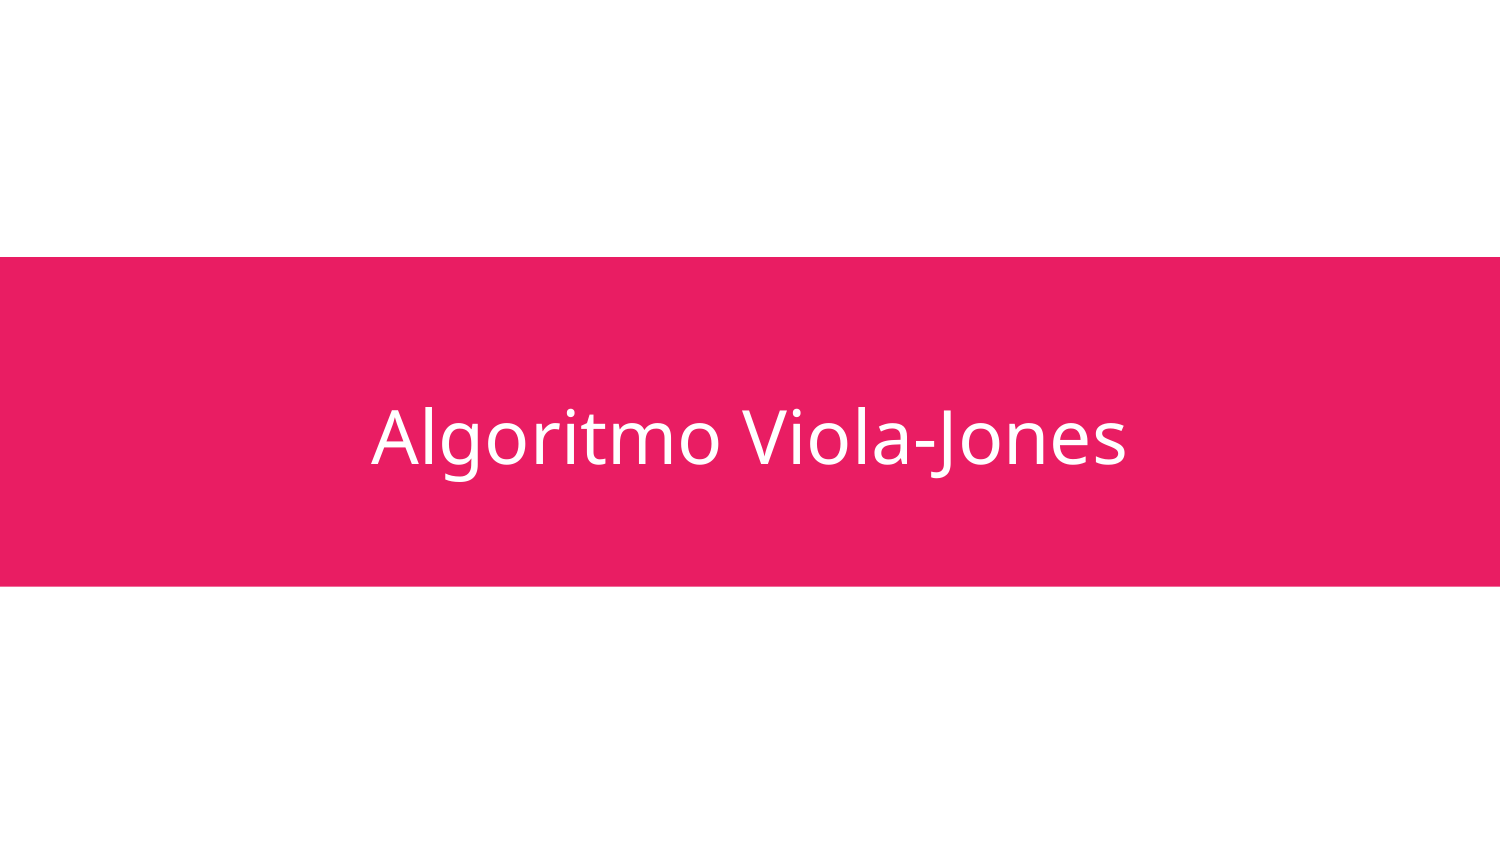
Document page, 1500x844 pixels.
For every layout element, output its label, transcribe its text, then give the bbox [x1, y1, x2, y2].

title Algoritmo Viola-Jones [70, 309, 1430, 559]
